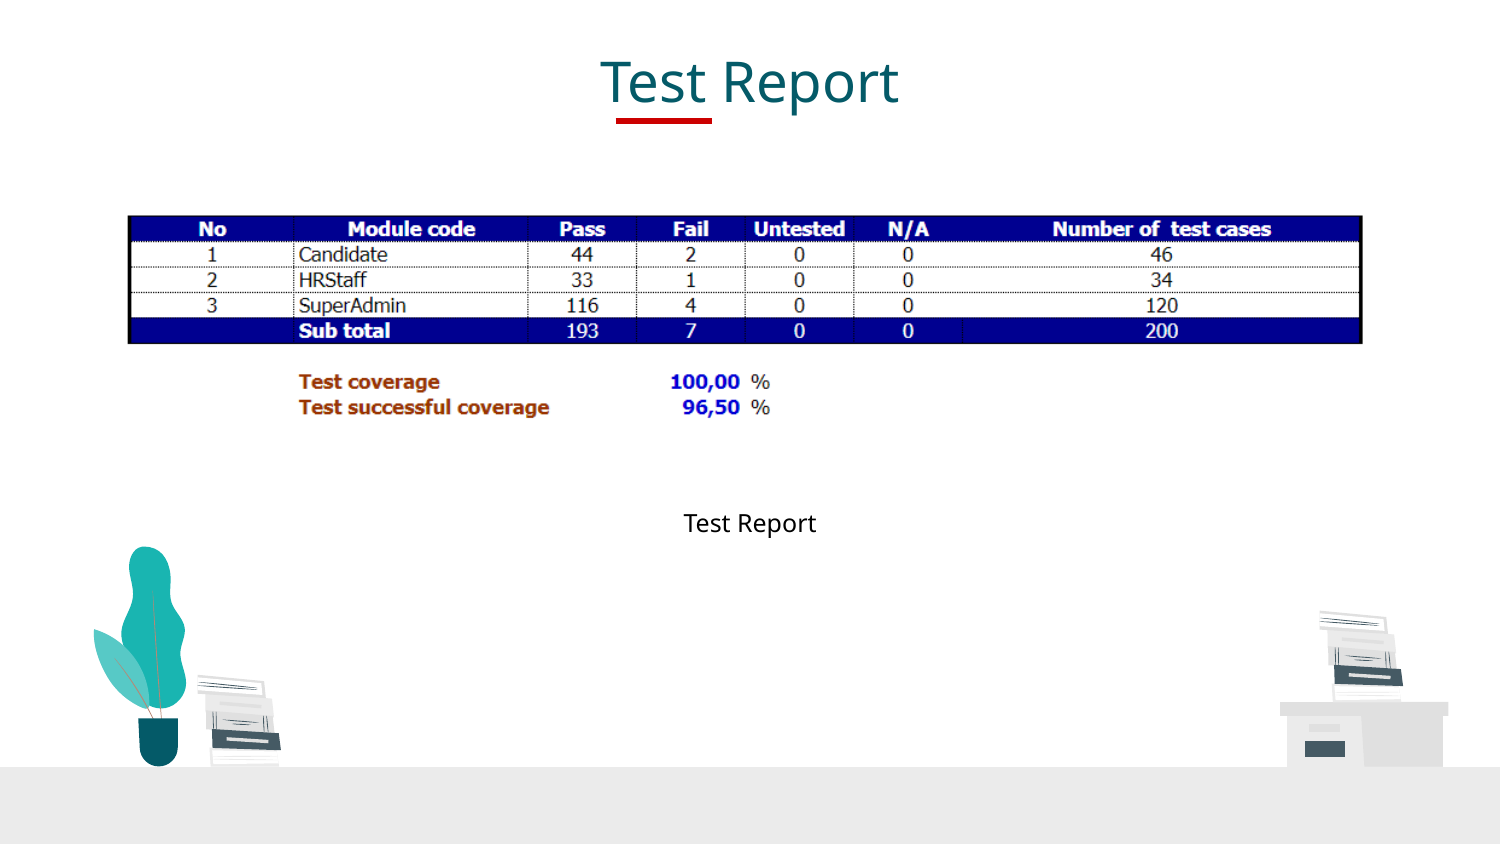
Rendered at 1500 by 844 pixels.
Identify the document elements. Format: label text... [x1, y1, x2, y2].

picture [24, 155, 1476, 492]
title Test Report [118, 53, 1382, 106]
text_box Test Report [552, 500, 948, 566]
